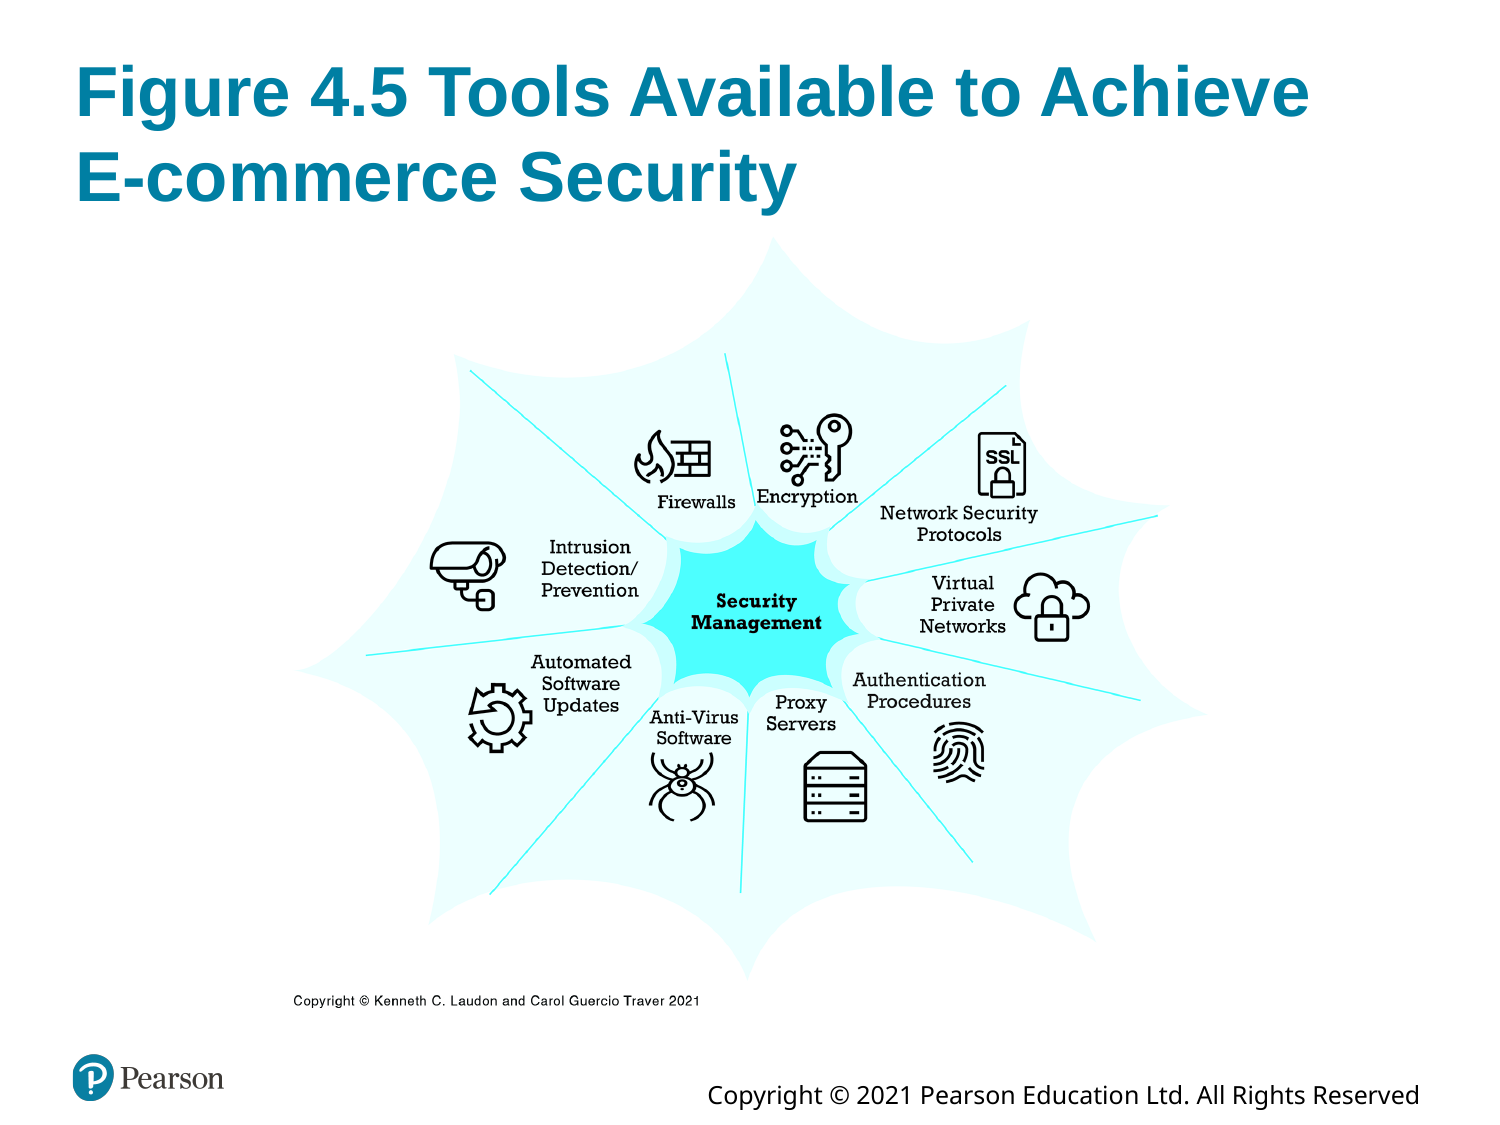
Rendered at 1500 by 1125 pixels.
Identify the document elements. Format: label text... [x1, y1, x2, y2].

picture [292, 236, 1208, 1008]
title Figure 4.5 Tools Available to Achieve E-commerce Security [75, 35, 1363, 216]
picture [80, 1063, 106, 1088]
picture [98, 1054, 224, 1101]
picture [72, 1087, 83, 1101]
picture [72, 1054, 88, 1070]
